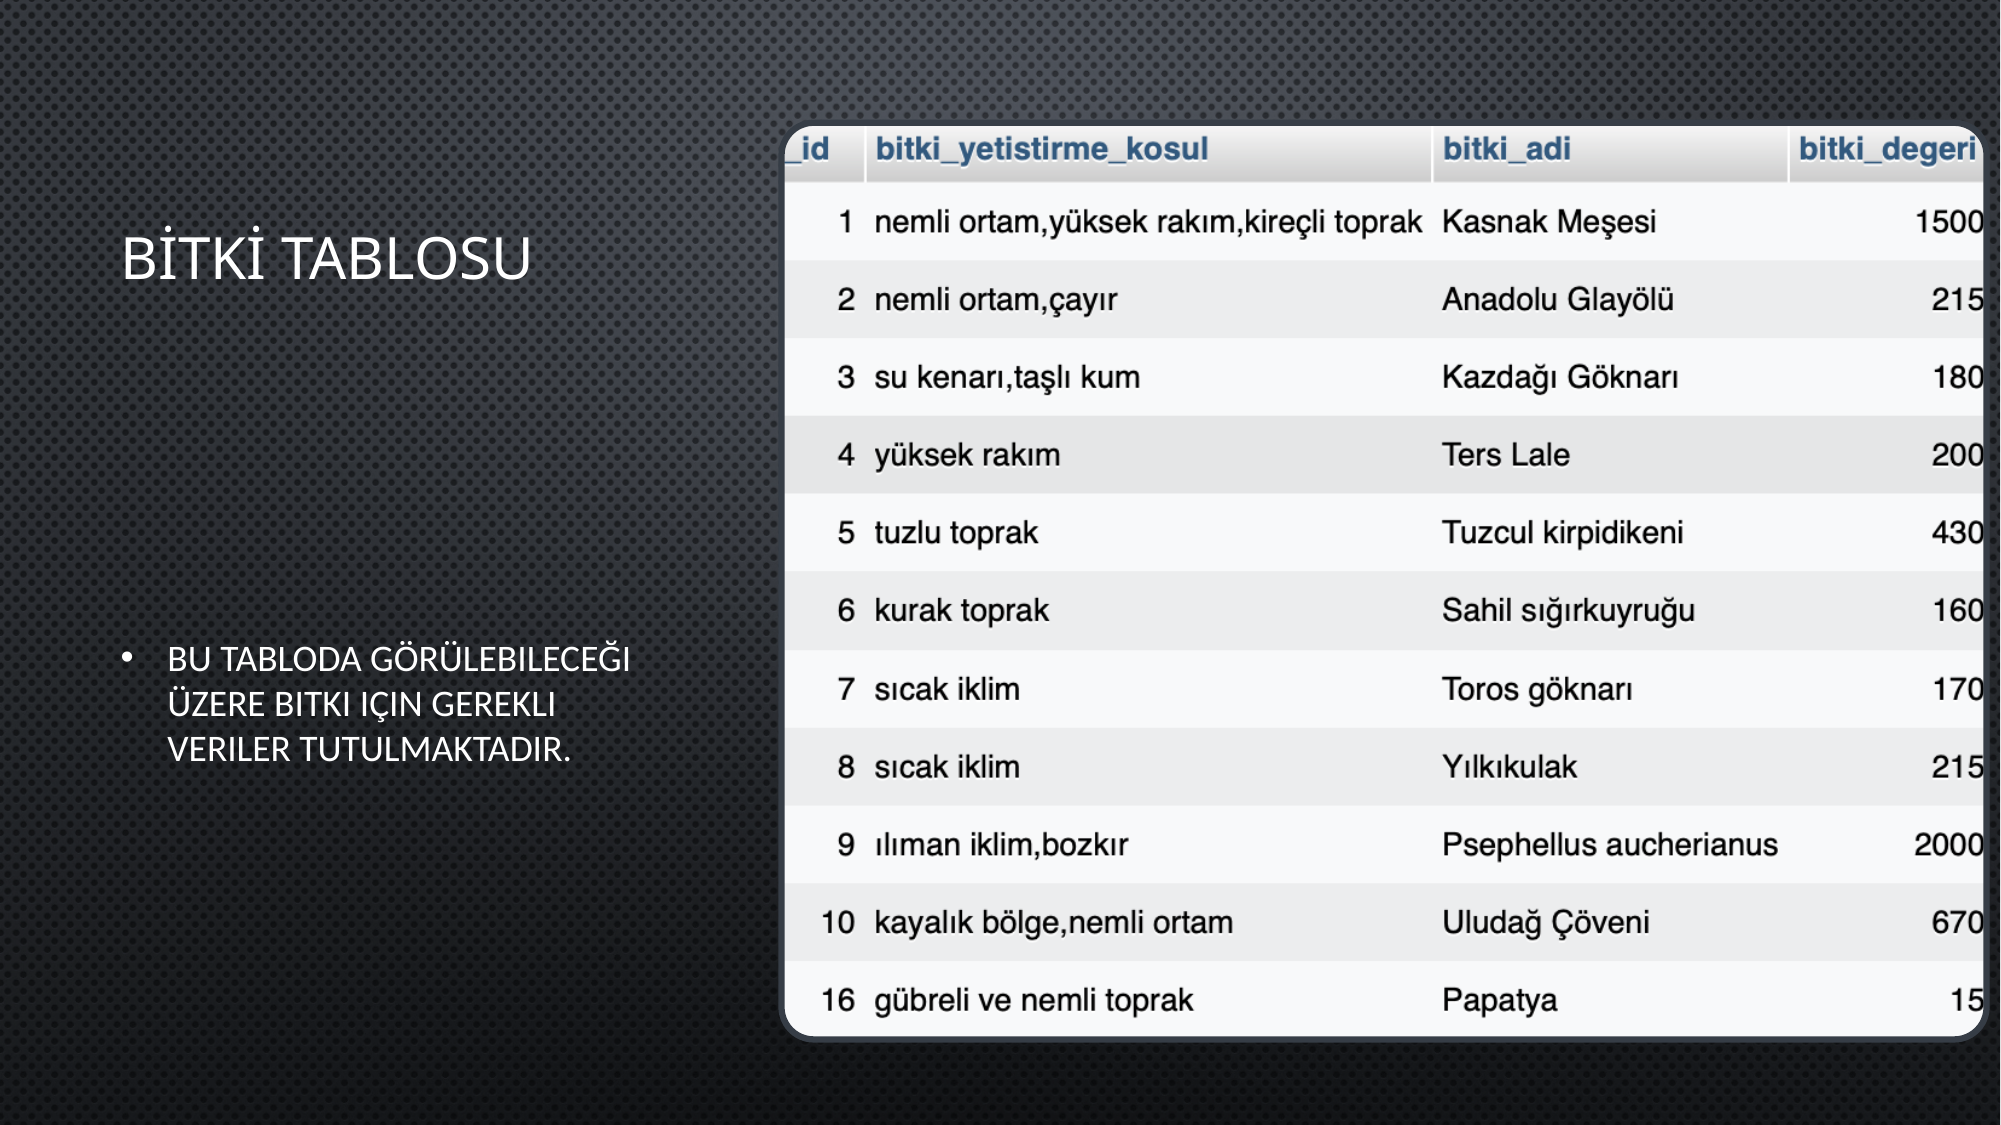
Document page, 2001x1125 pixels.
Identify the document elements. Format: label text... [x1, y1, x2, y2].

title Bitki tablosu [105, 99, 704, 413]
picture [781, 122, 1987, 1040]
list Bu tabloda görülebileceği üzere bitki için gerekli veriler tutulmaktadır. [105, 437, 704, 966]
